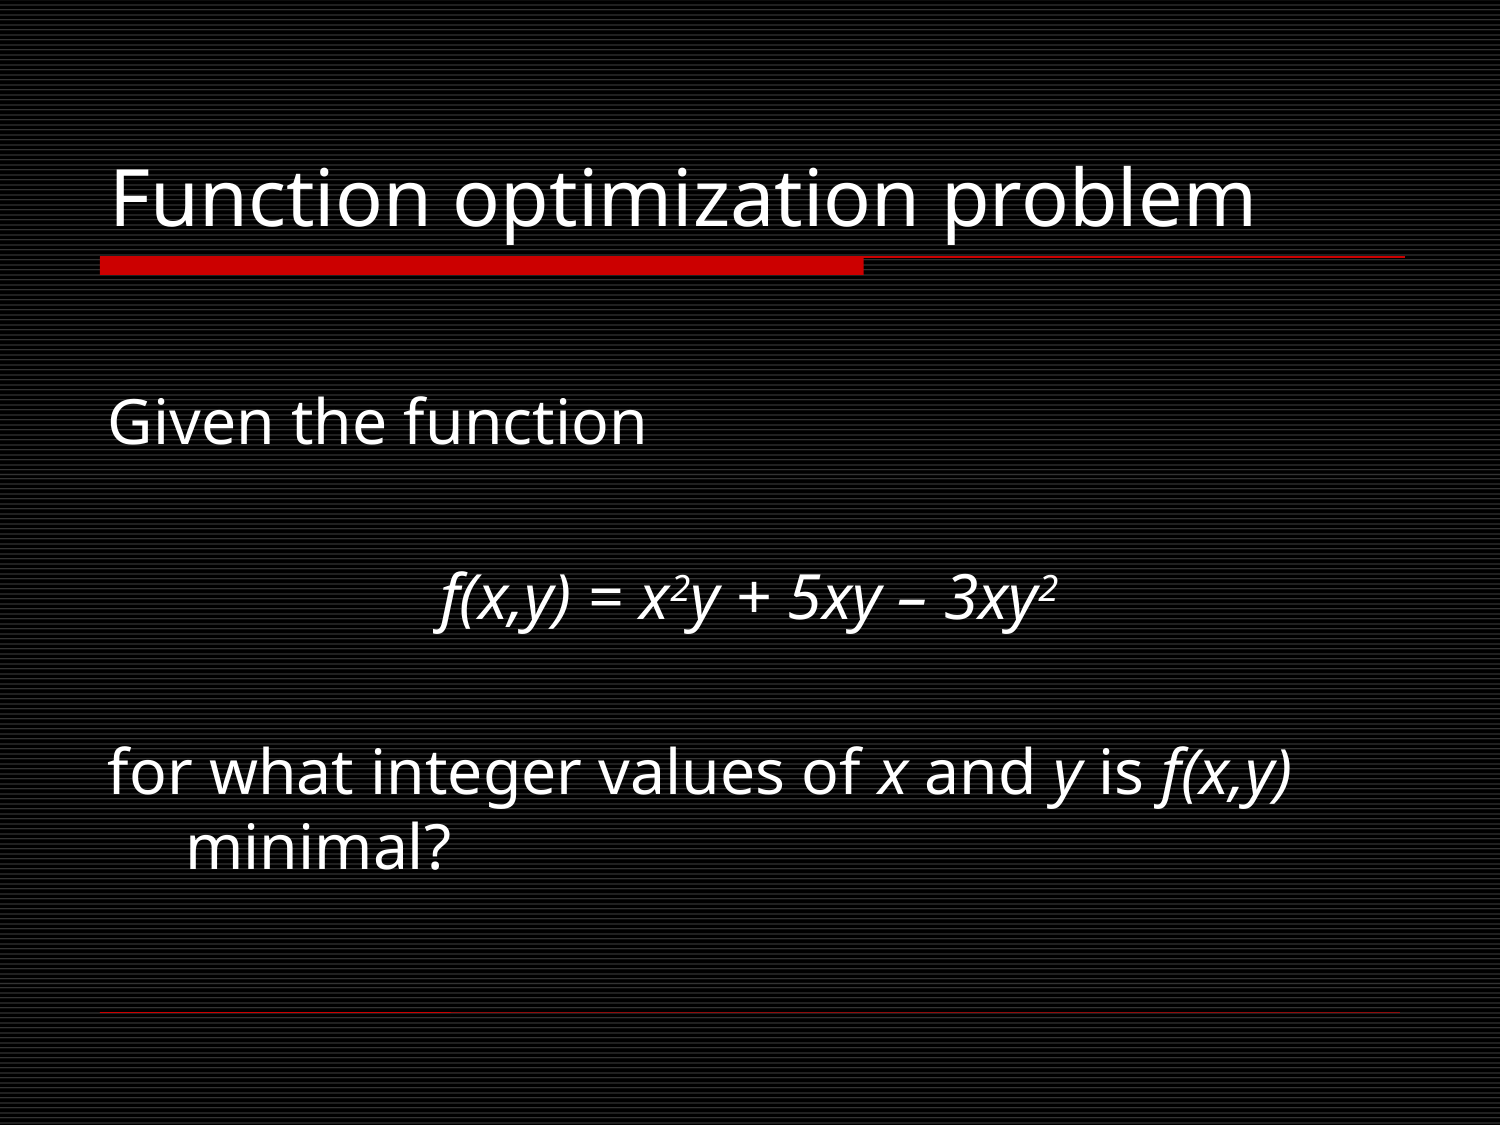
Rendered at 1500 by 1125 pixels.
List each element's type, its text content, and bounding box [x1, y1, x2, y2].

list Given the function f(x,y) = x2y + 5xy – 3xy2 for what integer values of x and y is f(x,y) minimal? [92, 287, 1406, 988]
title Function optimization problem [94, 50, 1407, 250]
picture [0, 0, 1500, 1125]
